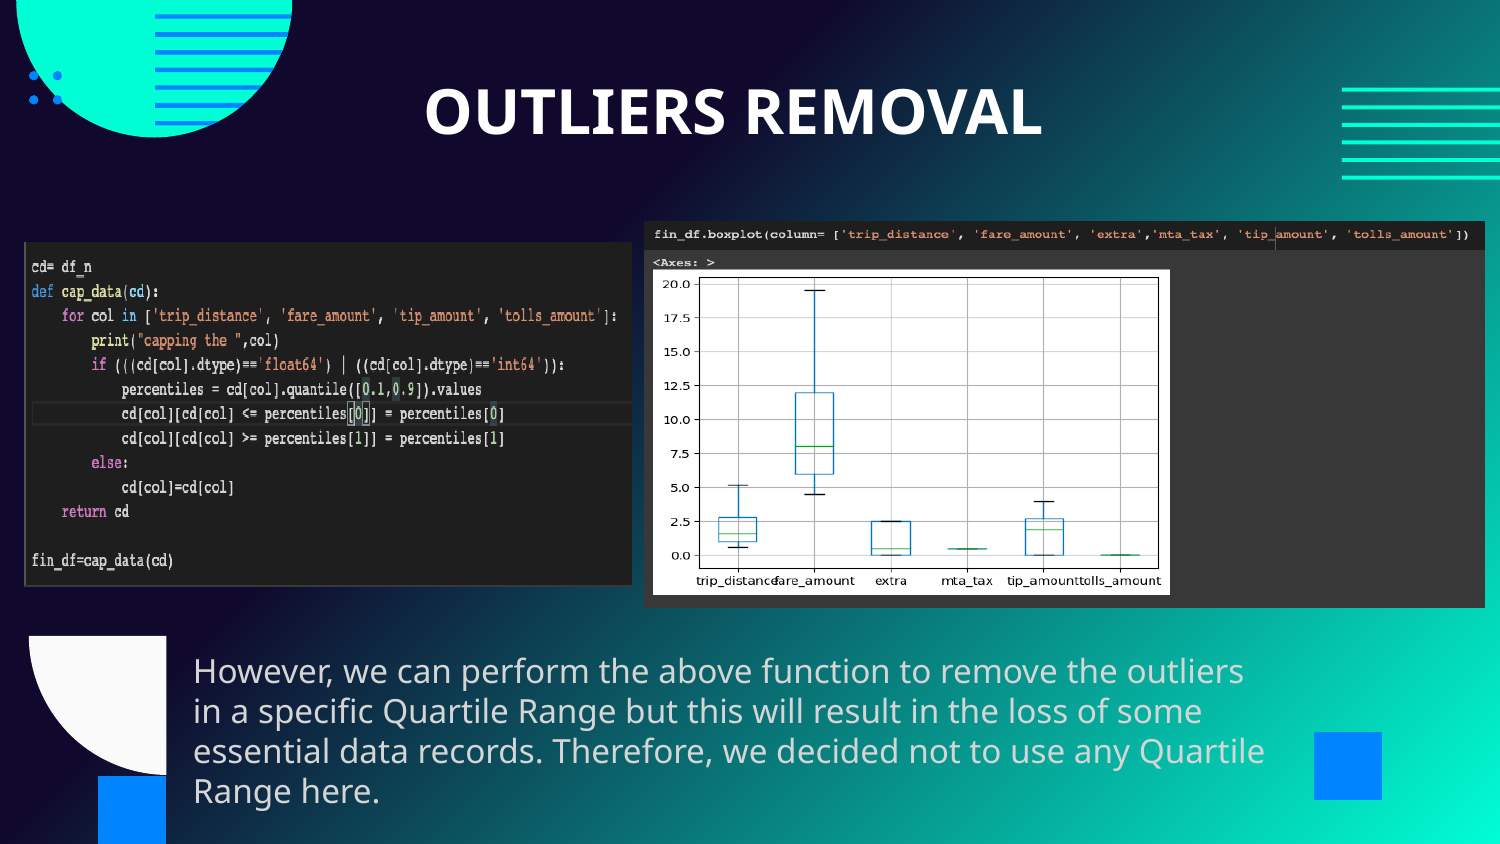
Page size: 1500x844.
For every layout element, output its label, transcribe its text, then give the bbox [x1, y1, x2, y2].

title OUTLIERS REMOVAL [102, 62, 1367, 157]
text_box However, we can perform the above function to remove the outliers in a specific Quartile Range but this will result in the loss of some essential data records. Therefore, we decided not to use any Quartile Range here. [177, 635, 1291, 793]
picture [643, 221, 1485, 609]
picture [24, 242, 633, 588]
